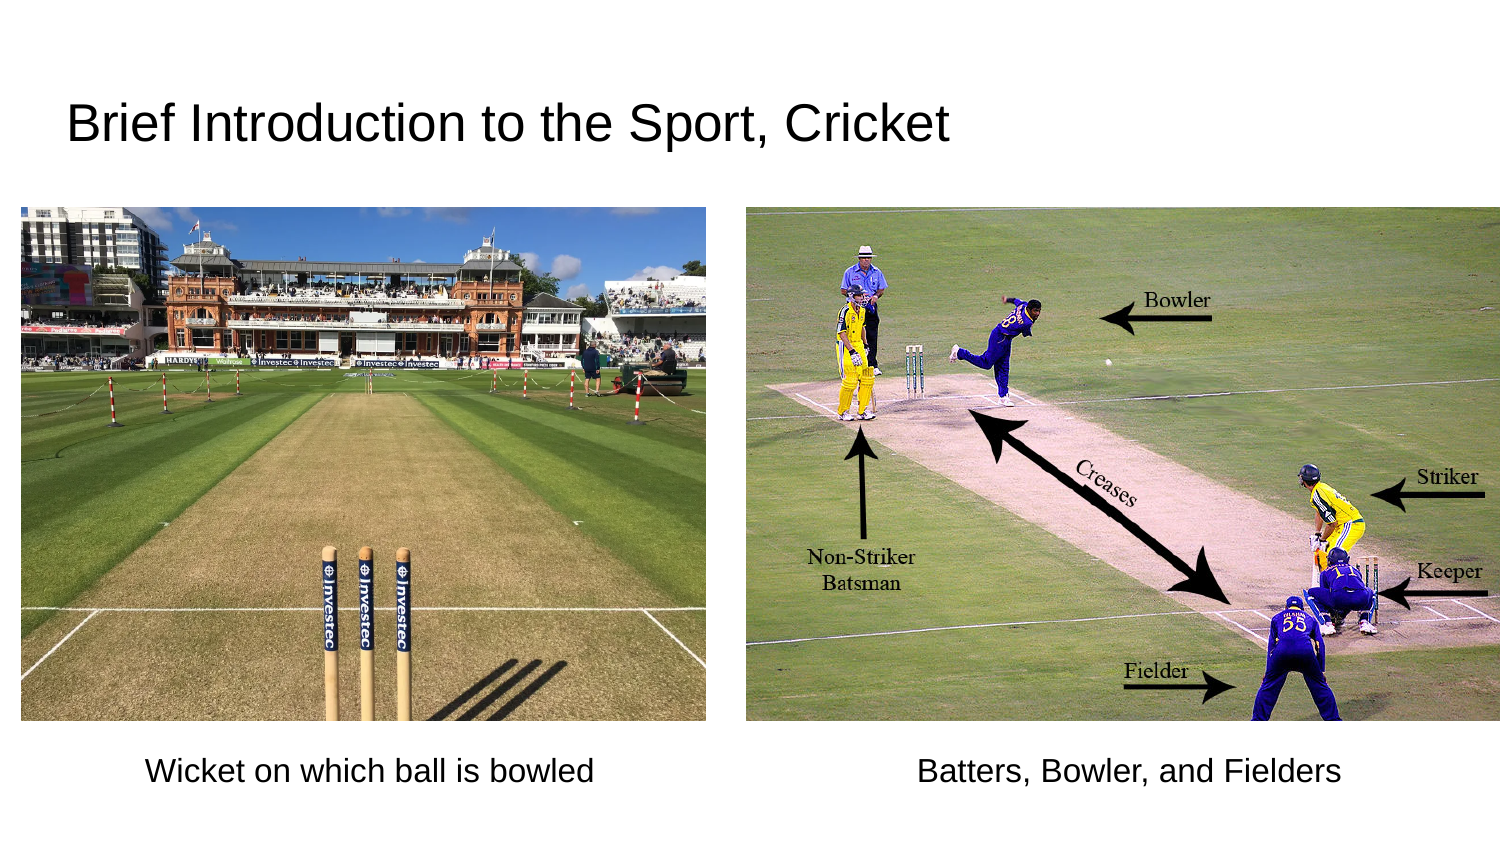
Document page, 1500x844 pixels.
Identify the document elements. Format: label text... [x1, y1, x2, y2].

picture [746, 207, 1500, 722]
picture [21, 207, 707, 722]
title Brief Introduction to the Sport, Cricket [51, 72, 1449, 167]
text_box Wicket on which ball is bowled [125, 733, 616, 804]
text_box Batters, Bowler, and Fielders [884, 733, 1375, 804]
